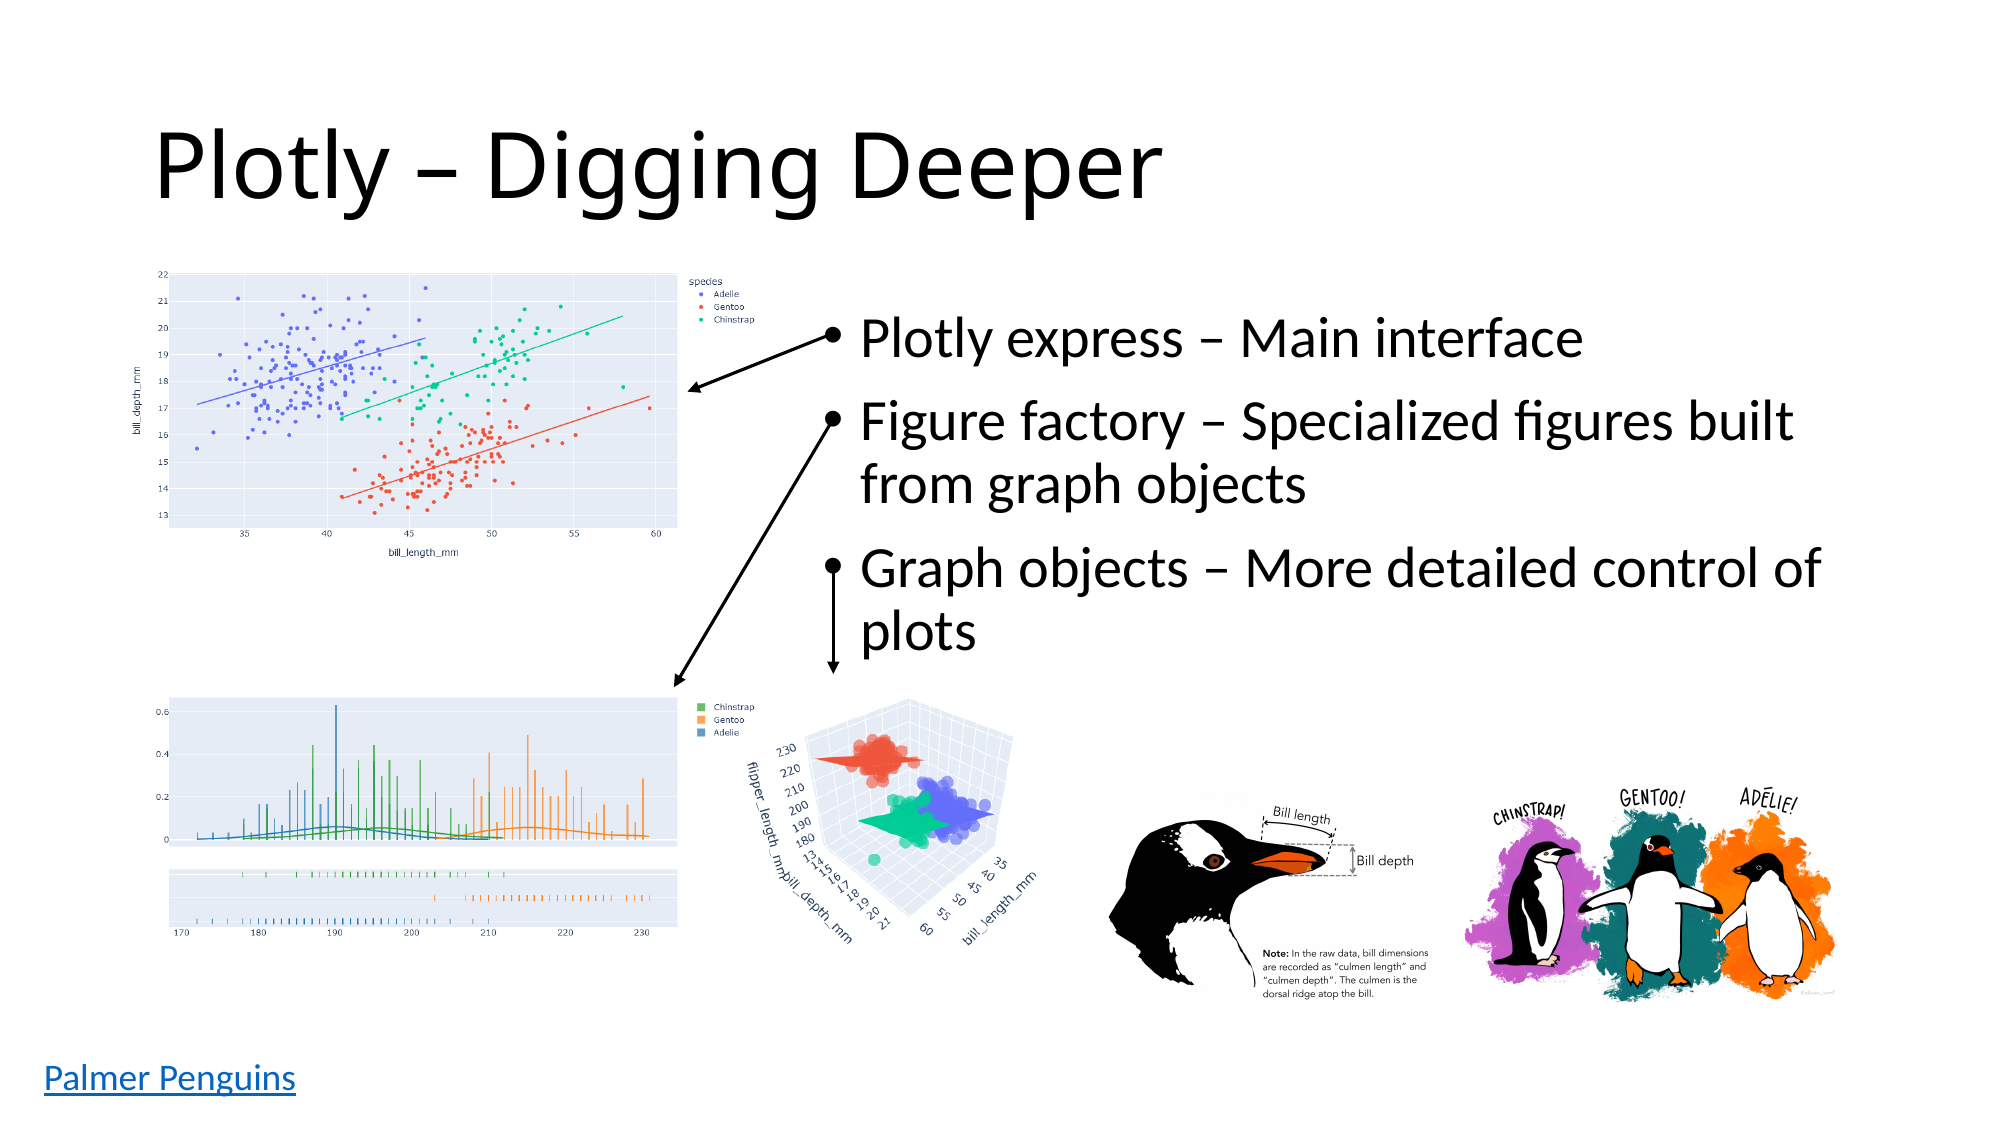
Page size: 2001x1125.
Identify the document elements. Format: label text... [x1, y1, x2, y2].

text_box Palmer Penguins [28, 1045, 329, 1106]
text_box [687, 333, 834, 392]
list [1091, 790, 1438, 1014]
title Plotly – Digging Deeper [137, 59, 1863, 278]
text_box Plotly express – Main interface Figure factory – Specialized figures built from graph objects Graph objects – More detailed control of plots [807, 299, 1863, 1014]
picture [115, 630, 768, 979]
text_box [673, 418, 834, 688]
picture [115, 232, 768, 580]
picture [1449, 773, 1852, 1014]
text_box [726, 683, 1048, 953]
